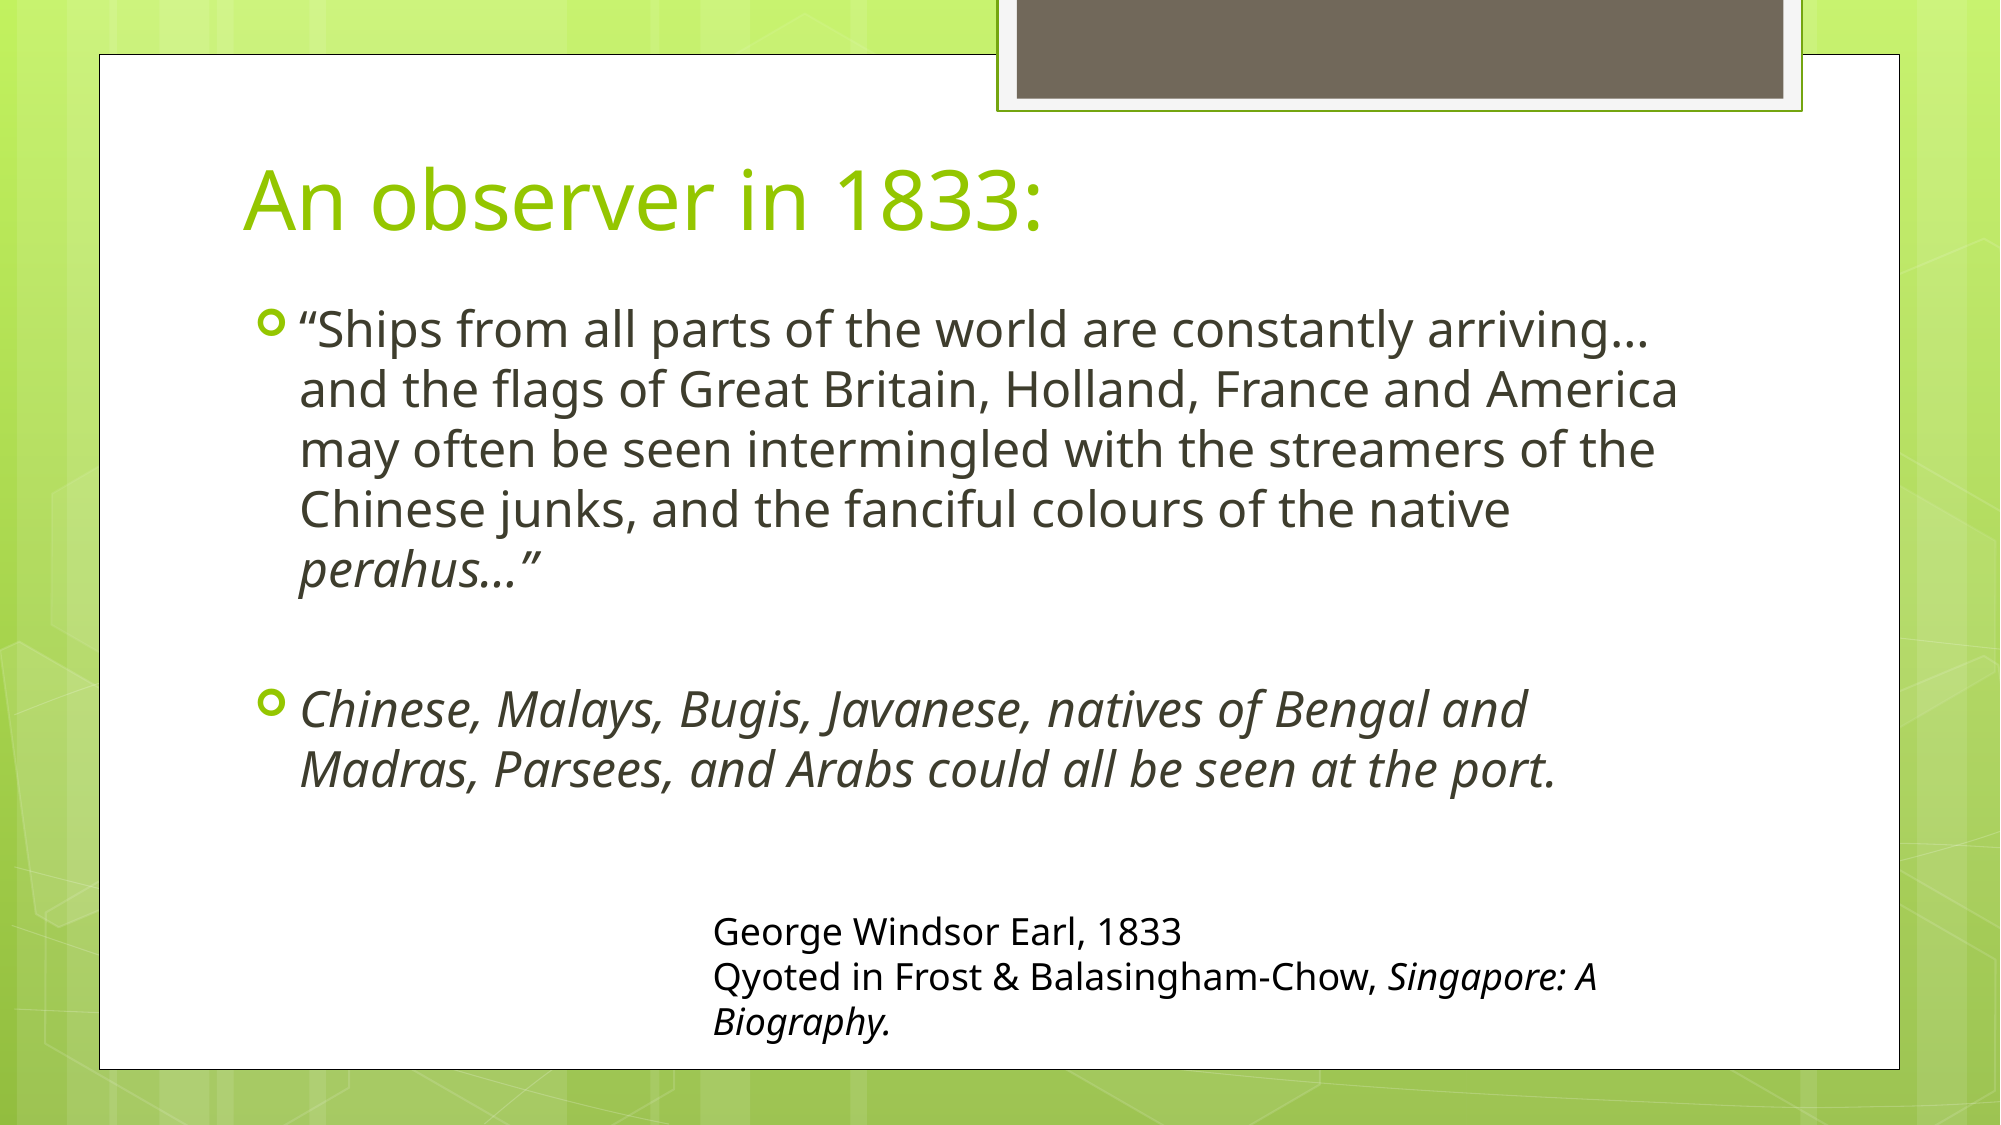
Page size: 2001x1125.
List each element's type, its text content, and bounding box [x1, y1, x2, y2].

title An observer in 1833: [228, 67, 1765, 255]
text_box George Windsor Earl, 1833 Qyoted in Frost & Balasingham-Chow, Singapore: A Biography. [697, 900, 1800, 1051]
list “Ships from all parts of the world are constantly arriving…and the flags of Great Britain, Holland, France and America may often be seen intermingled with the streamers of the Chinese junks, and the fanciful colours of the native perahus…” Chinese, Malays, Bugis, Javanese, natives of Bengal and Madras, Parsees, and Arabs could all be seen at the port. [228, 289, 1711, 866]
